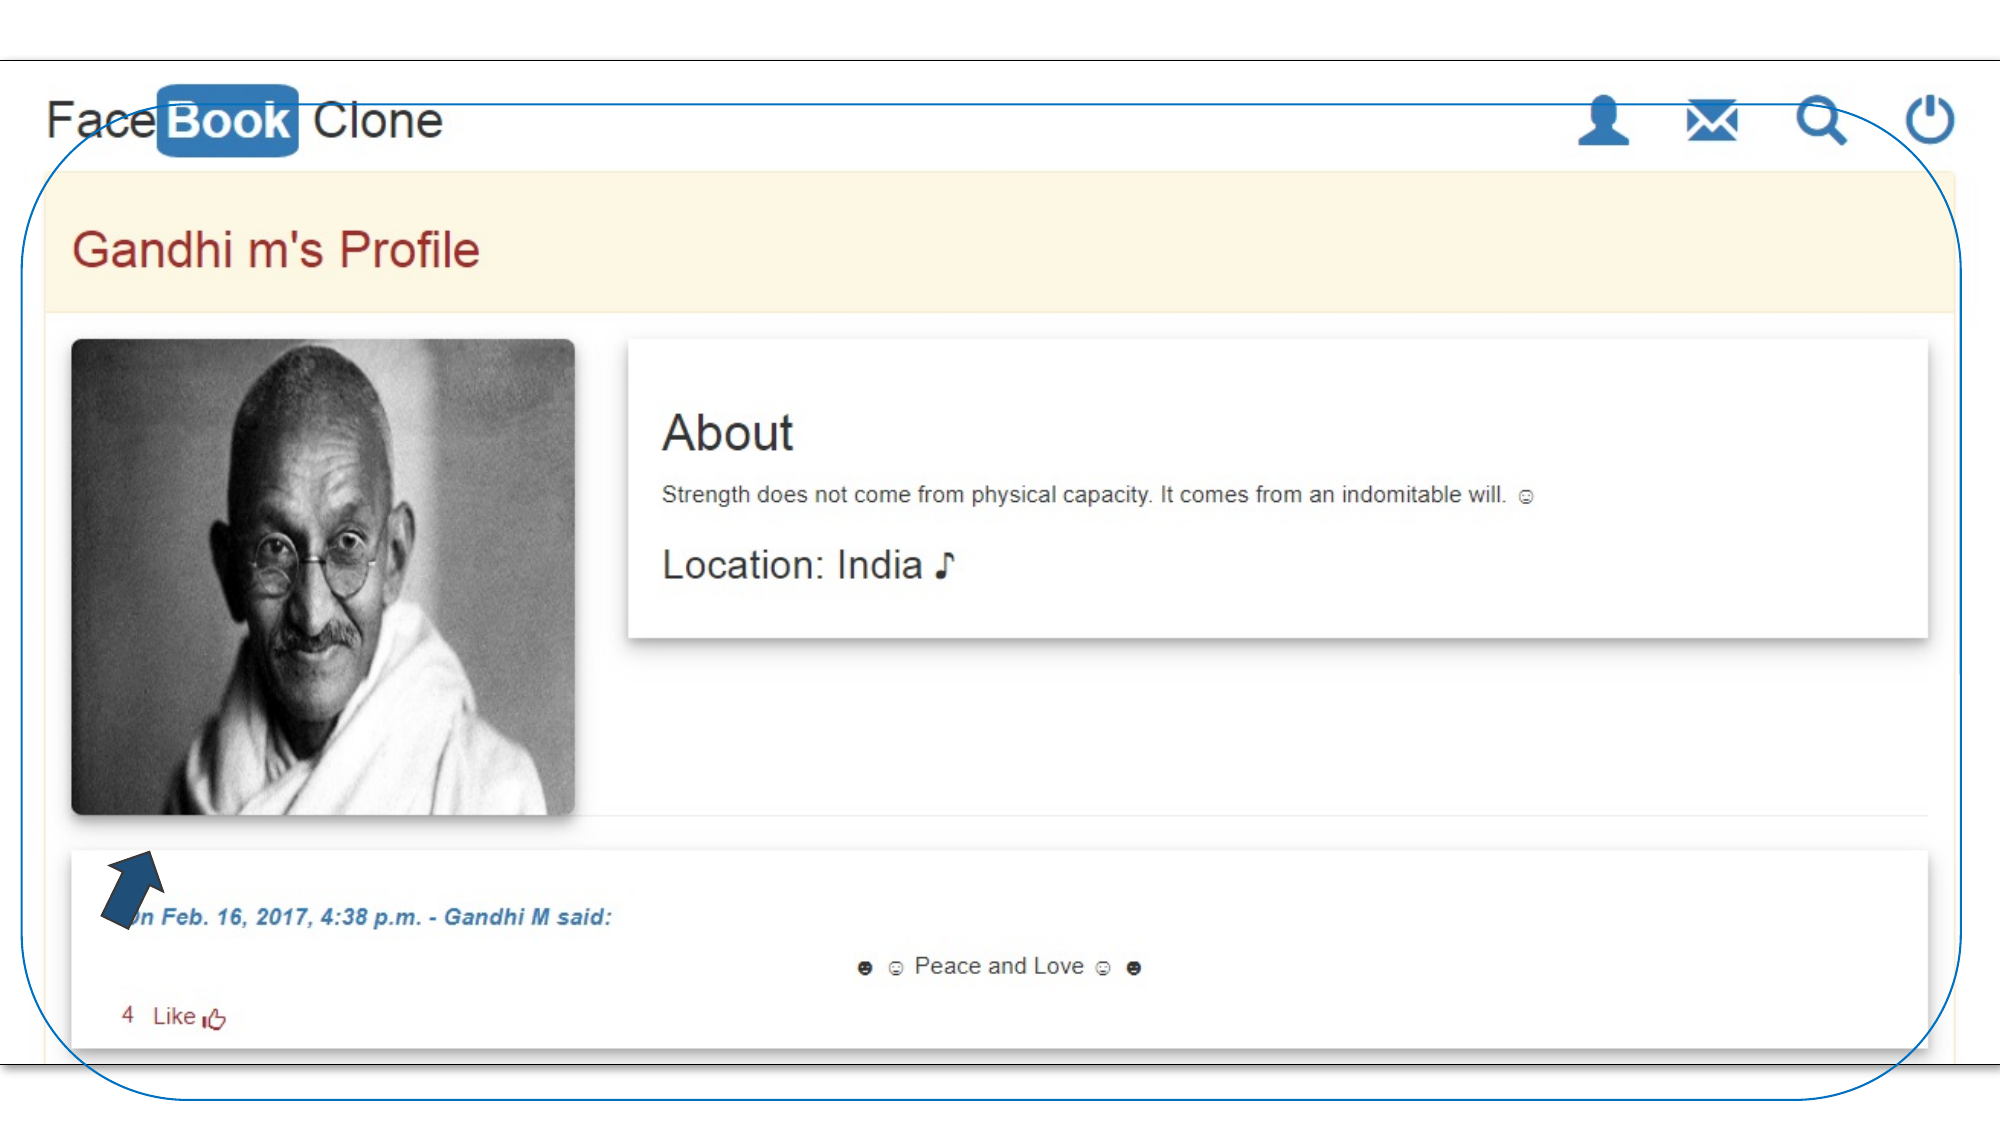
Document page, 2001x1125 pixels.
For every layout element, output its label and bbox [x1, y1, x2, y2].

picture [0, 60, 2000, 1065]
text_box [84, 1065, 1899, 1101]
